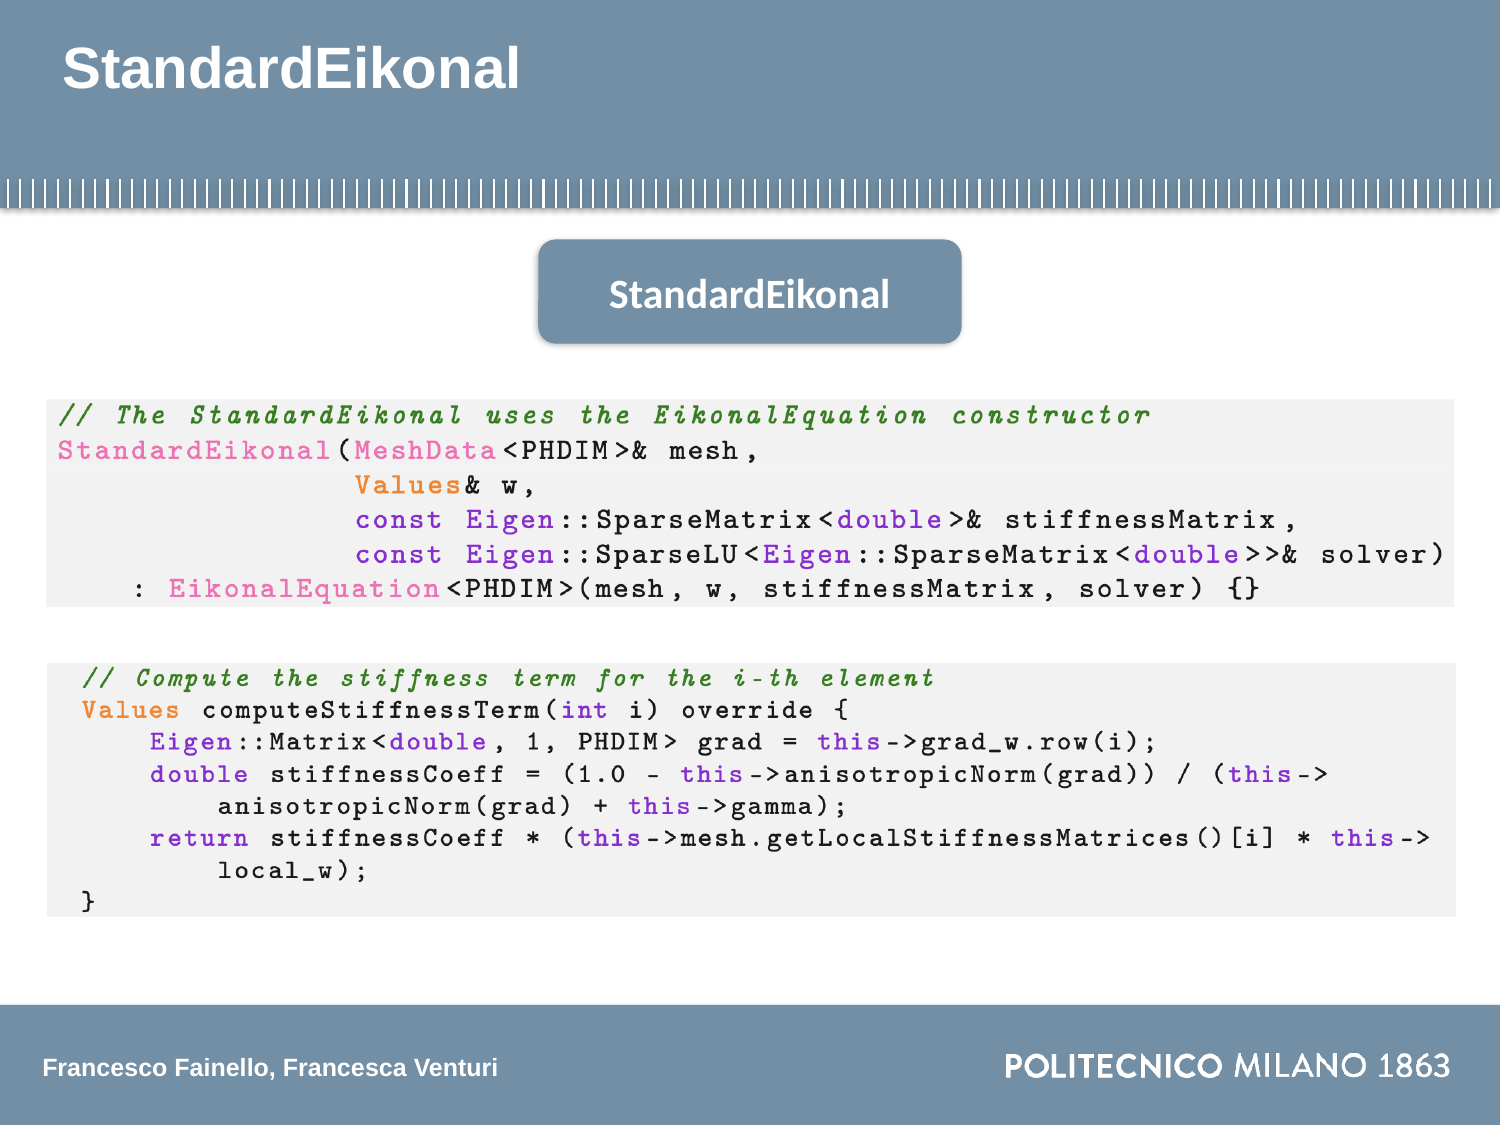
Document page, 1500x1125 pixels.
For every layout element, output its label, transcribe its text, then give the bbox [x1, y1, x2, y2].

title StandardEikonal [47, 22, 1455, 161]
picture [46, 661, 1456, 917]
picture [45, 398, 1454, 608]
picture [999, 1041, 1456, 1089]
text_box StandardEikonal [537, 238, 963, 345]
